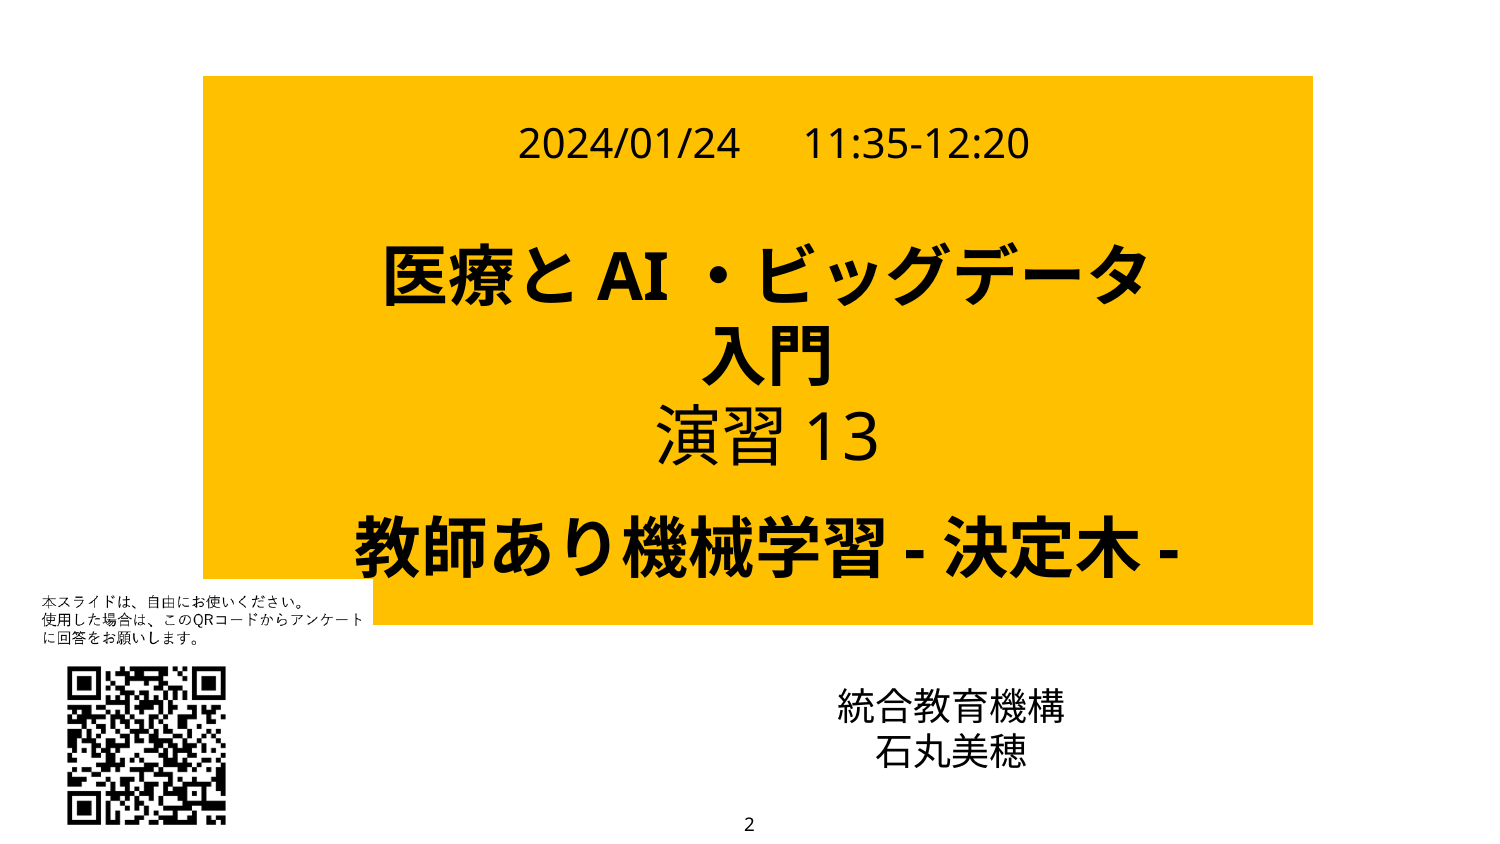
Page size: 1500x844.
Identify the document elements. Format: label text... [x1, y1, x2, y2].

picture [25, 578, 374, 844]
slide_number 2 [730, 804, 769, 844]
text_box [204, 77, 1312, 624]
subtitle 教師あり機械学習-決定木- [345, 497, 1190, 597]
title 医療とAI・ビッグデータ入門 演習13 [362, 144, 1172, 484]
text_box 統合教育機構 石丸美穂 [834, 678, 1474, 777]
text_box 2024/01/24 11:35-12:20 [509, 108, 1040, 176]
